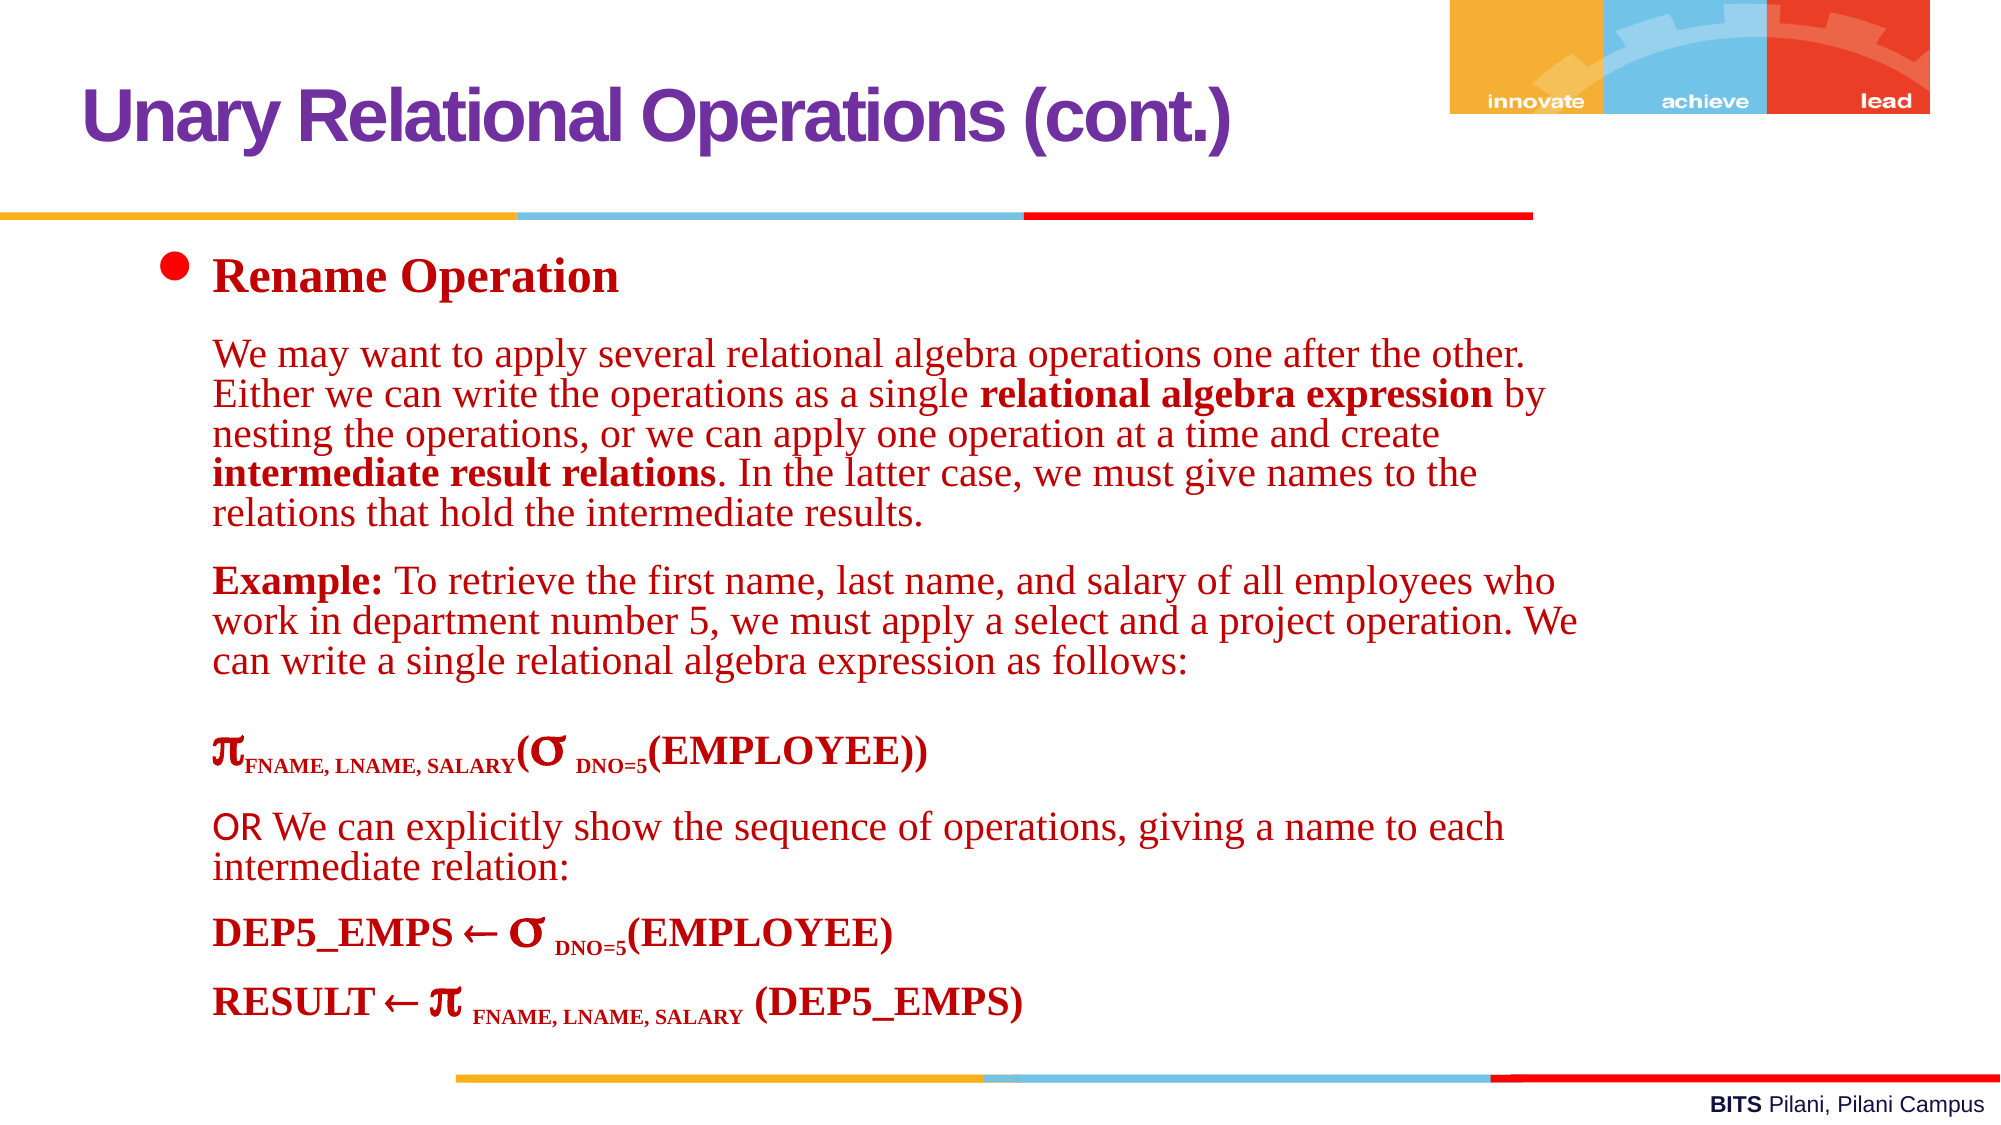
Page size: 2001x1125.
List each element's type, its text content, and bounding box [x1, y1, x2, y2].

picture [1449, 0, 1930, 114]
list Unary Relational Operations (cont.) [66, 24, 1450, 213]
text_box Rename Operation We may want to apply several relational algebra operations one after the other. Either we can write the operations as a single relational algebra expression by nesting the operations, or we can apply one operation at a time and create intermediate result relations. In the latter case, we must give names to the relations that hold the intermediate results. Example: To retrieve the first name, last name, and salary of all employees who work in department number 5, we must apply a select and a project operation. We can write a single relational algebra expression as follows: FNAME, LNAME, SALARY( DNO=5(EMPLOYEE)) OR We can explicitly show the sequence of operations, giving a name to each intermediate relation: DEP5_EMPS   DNO=5(EMPLOYEE) RESULT   FNAME, LNAME, SALARY (DEP5_EMPS) [141, 247, 1606, 1073]
